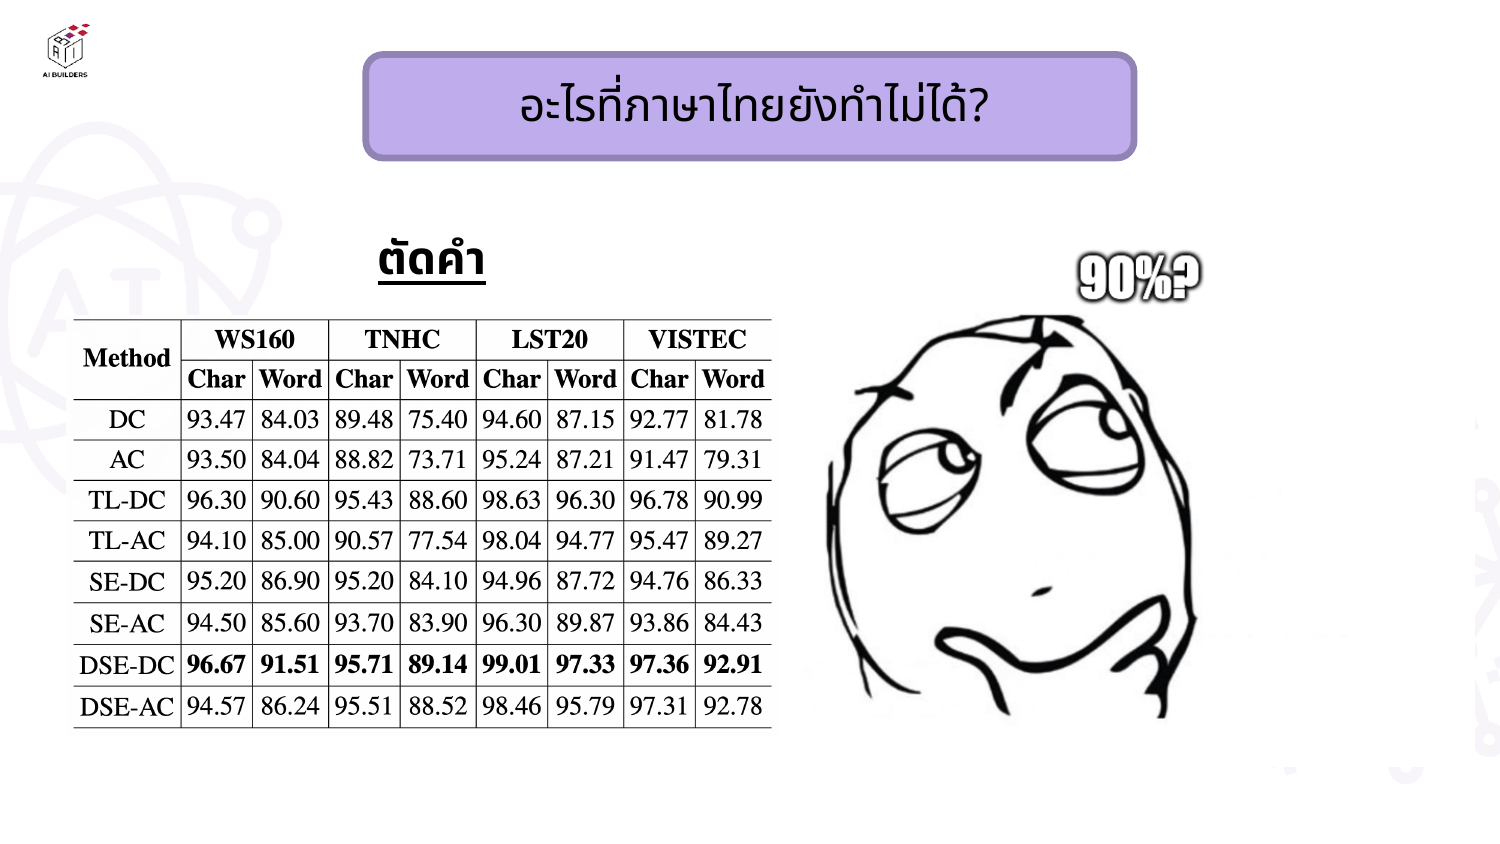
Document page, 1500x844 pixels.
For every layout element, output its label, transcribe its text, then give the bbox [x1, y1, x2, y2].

text_box อะไรที่ภาษาไทยยังทำไม่ได้? [374, 76, 1135, 139]
text_box ตัดคำ [175, 213, 689, 299]
picture [0, 0, 1500, 844]
text_box [365, 54, 1135, 158]
